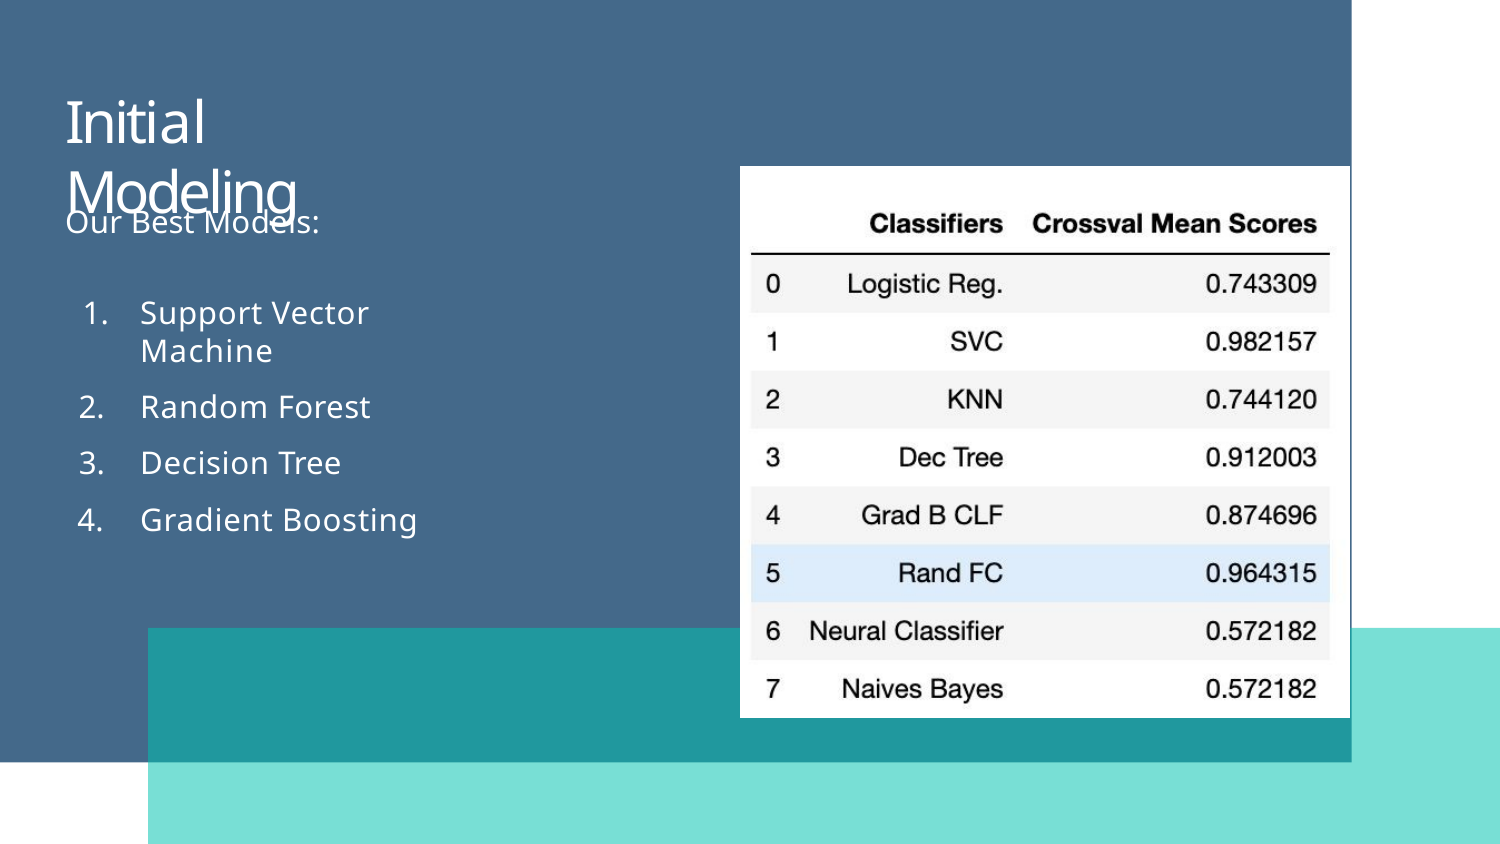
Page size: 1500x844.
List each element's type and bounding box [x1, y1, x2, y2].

picture [740, 166, 1350, 718]
text_box [0, 0, 1500, 844]
